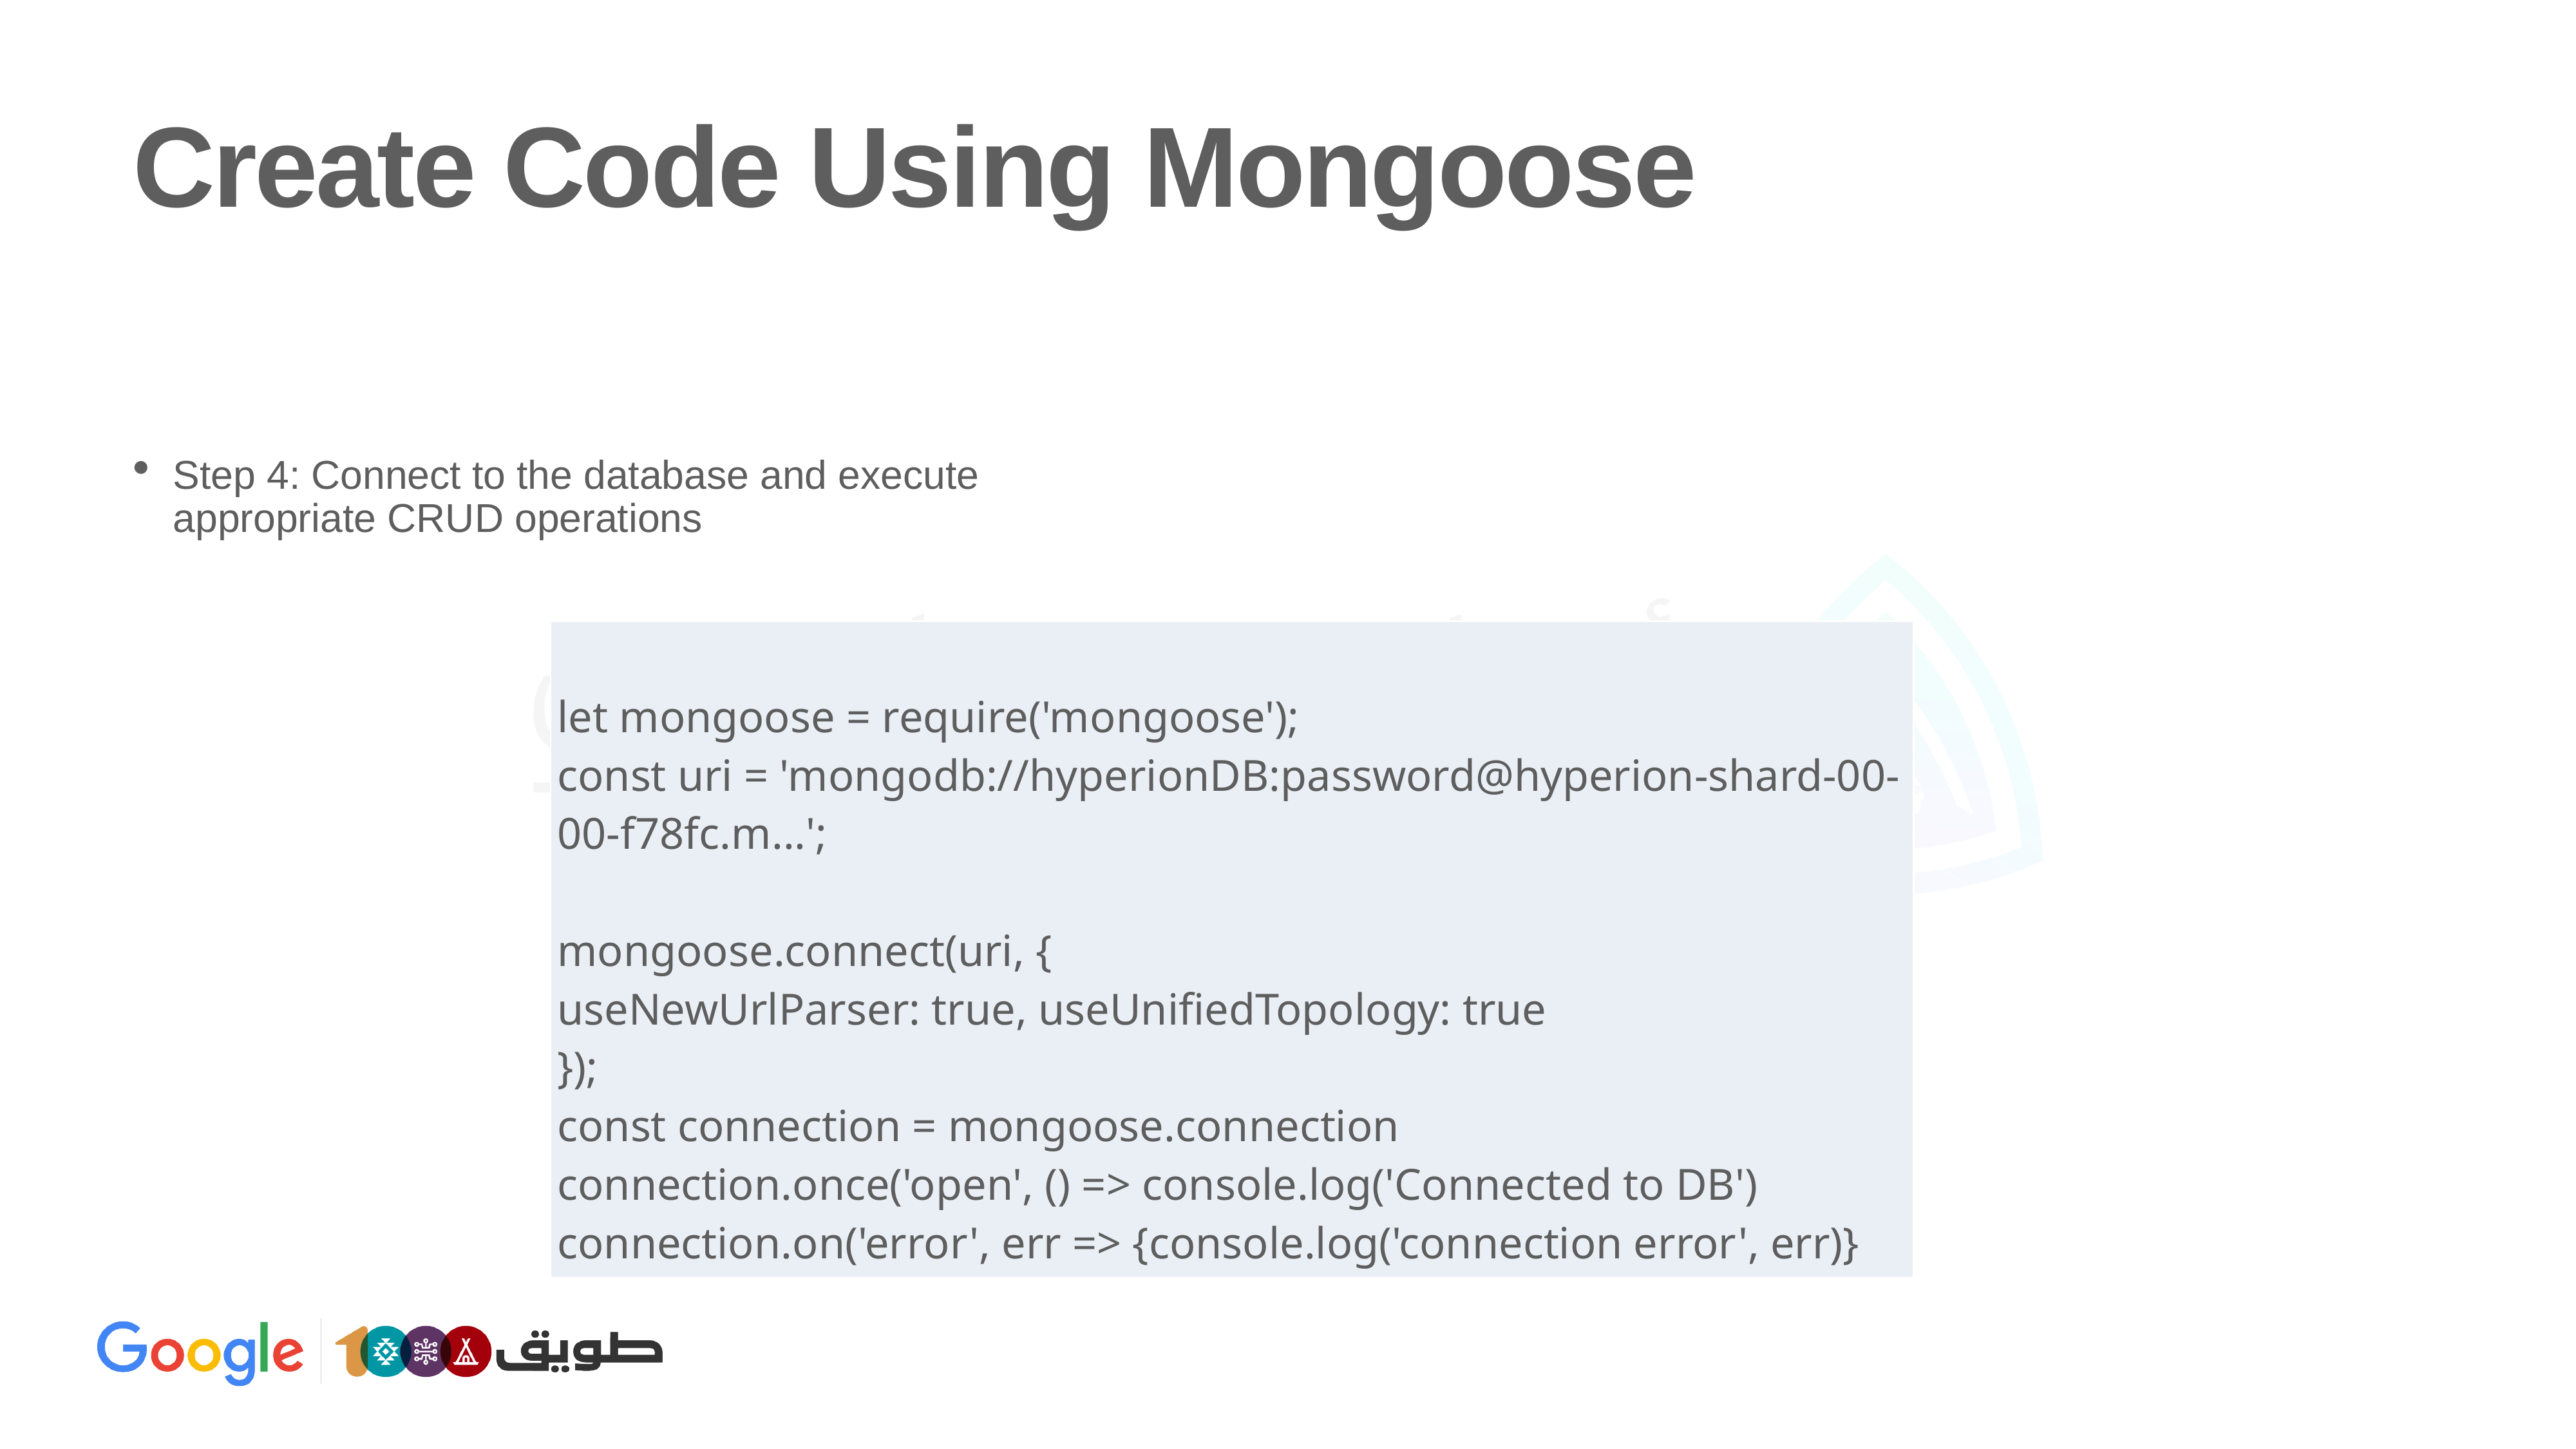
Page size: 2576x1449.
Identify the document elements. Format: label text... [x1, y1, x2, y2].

title Create Code Using Mongoose [127, 113, 1723, 266]
list Step 4: Connect to the database and execute appropriate CRUD operations [127, 448, 1161, 1321]
picture [1288, 147, 2441, 1302]
table_header let mongoose = require('mongoose'); const uri = 'mongodb://hyperionDB:password@hyperion-shard-00-00-f78fc.m...'; mongoose.connect(uri, { useNewUrlParser: true, useUnifiedTopology: true }); const connection = mongoose.connection connection.once('open', () => console.log('Connected to DB') connection.on('error', err => {console.log('connection error', err)} [551, 622, 1288, 1277]
picture [53, 1159, 708, 1449]
